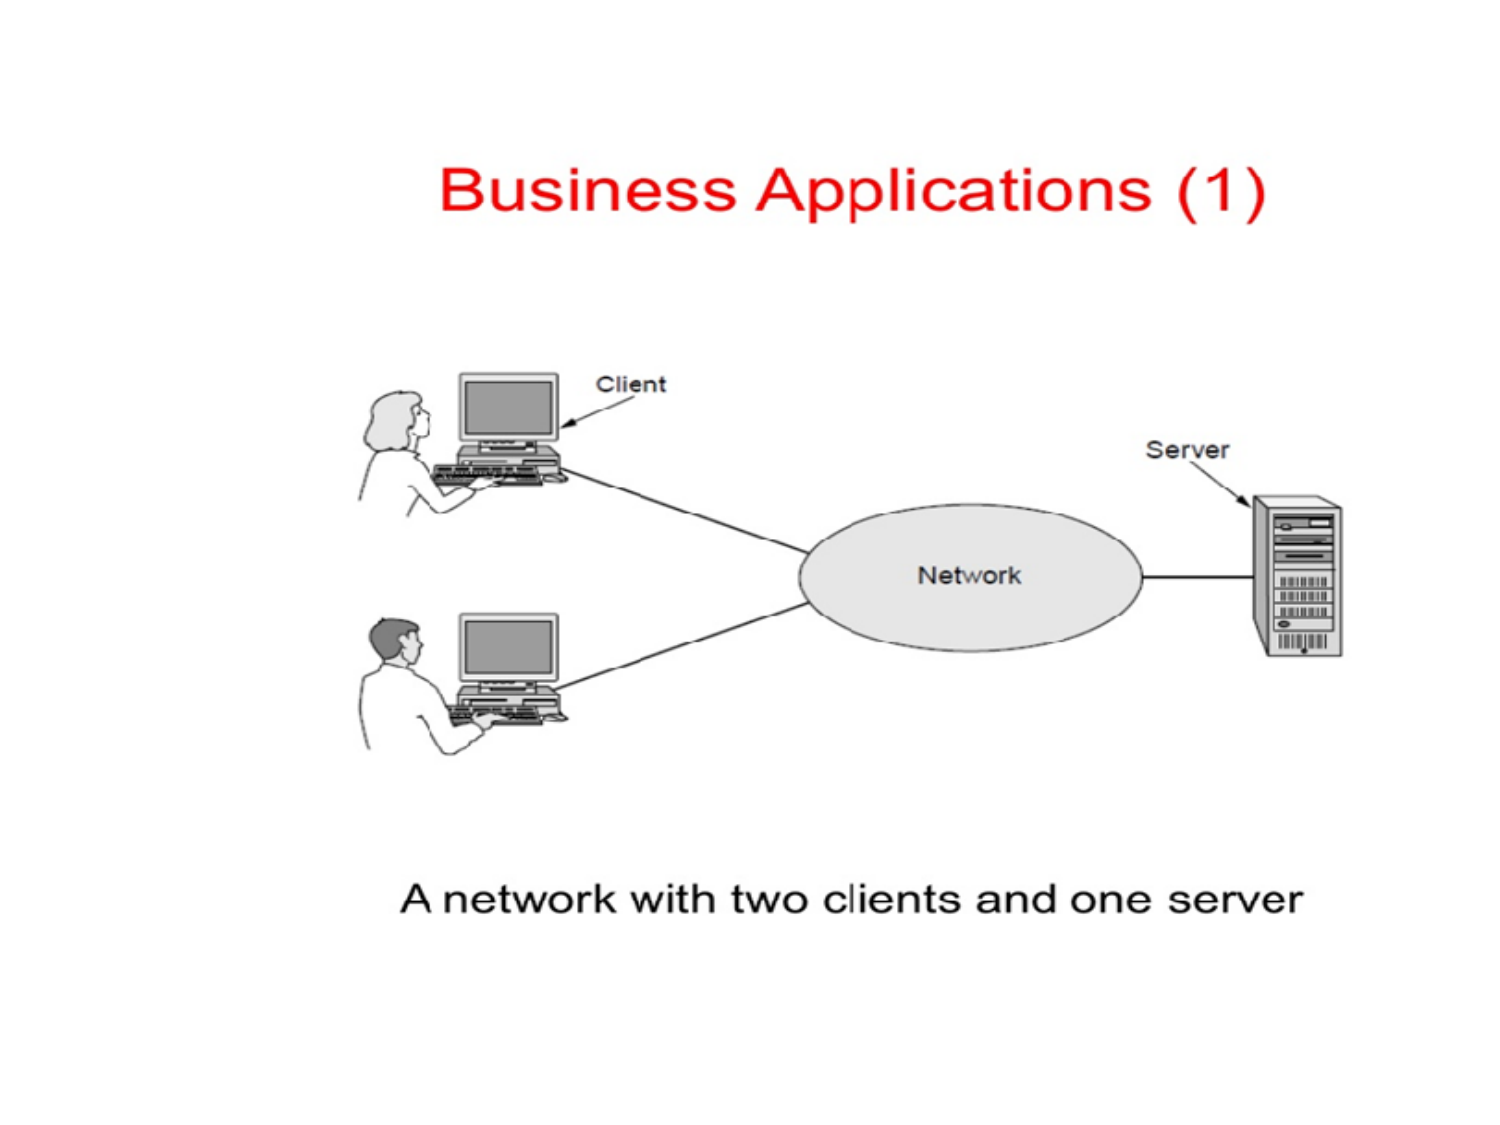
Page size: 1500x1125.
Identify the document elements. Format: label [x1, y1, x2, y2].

picture [112, 112, 1426, 980]
